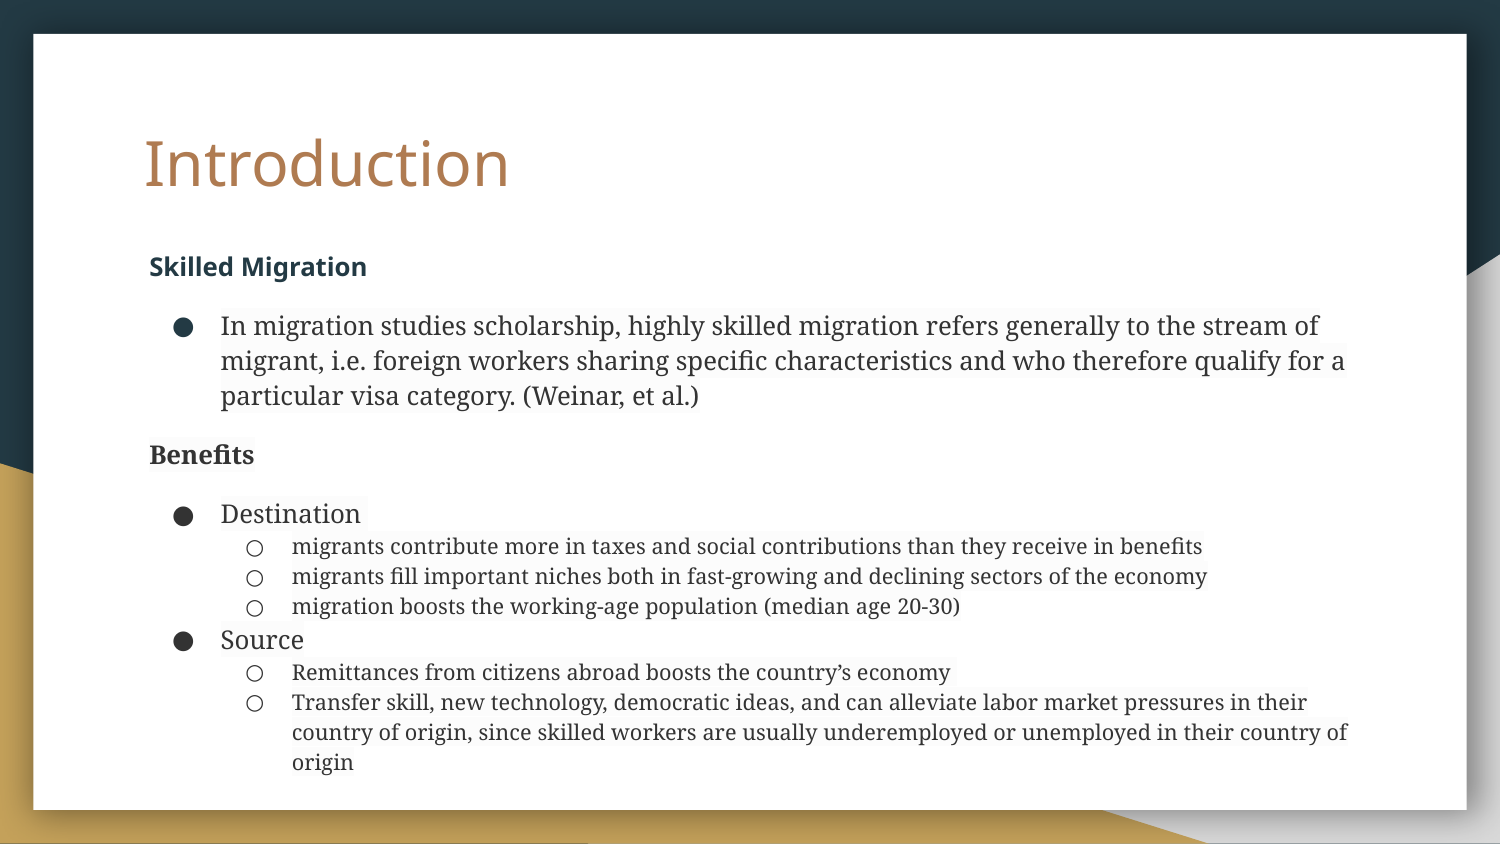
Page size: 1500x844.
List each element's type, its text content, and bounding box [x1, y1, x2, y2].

title Introduction [129, 108, 1361, 266]
list Skilled Migration In migration studies scholarship, highly skilled migration refers generally to the stream of migrant, i.e. foreign workers sharing specific characteristics and who therefore qualify for a particular visa category. (Weinar, et al.) Benefits Destination migrants contribute more in taxes and social contributions than they receive in benefits migrants fill important niches both in fast-growing and declining sectors of the economy migration boosts the working-age population (median age 20-30) Source Remittances from citizens abroad boosts the country’s economy Transfer skill, new technology, democratic ideas, and can alleviate labor market pressures in their country of origin, since skilled workers are usually underemployed or unemployed in their country of origin [134, 230, 1366, 793]
